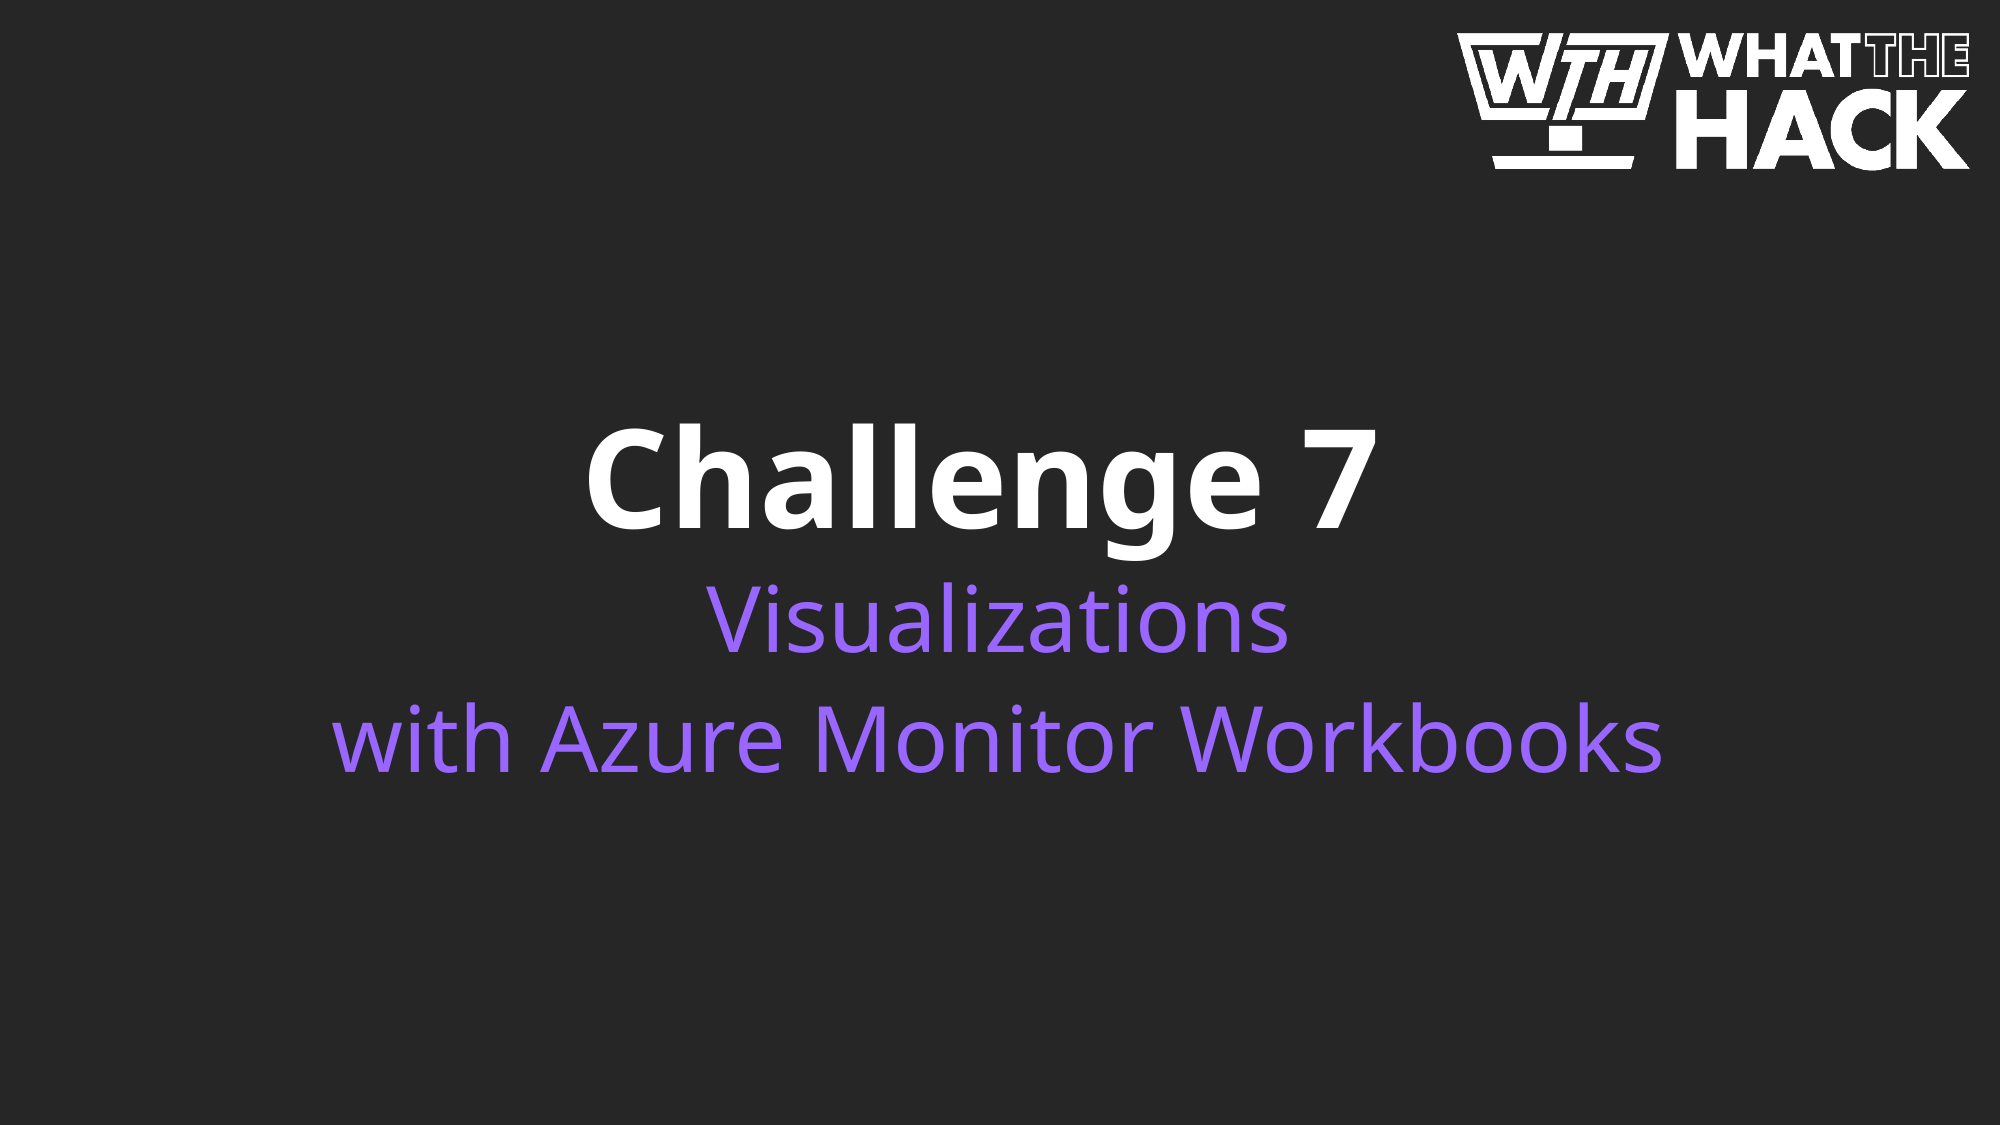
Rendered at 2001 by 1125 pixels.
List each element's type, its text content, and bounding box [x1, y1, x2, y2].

picture [1372, 0, 2001, 263]
title Challenge 7 [136, 216, 1862, 566]
list Visualizations with Azure Monitor Workbooks [136, 566, 1862, 813]
